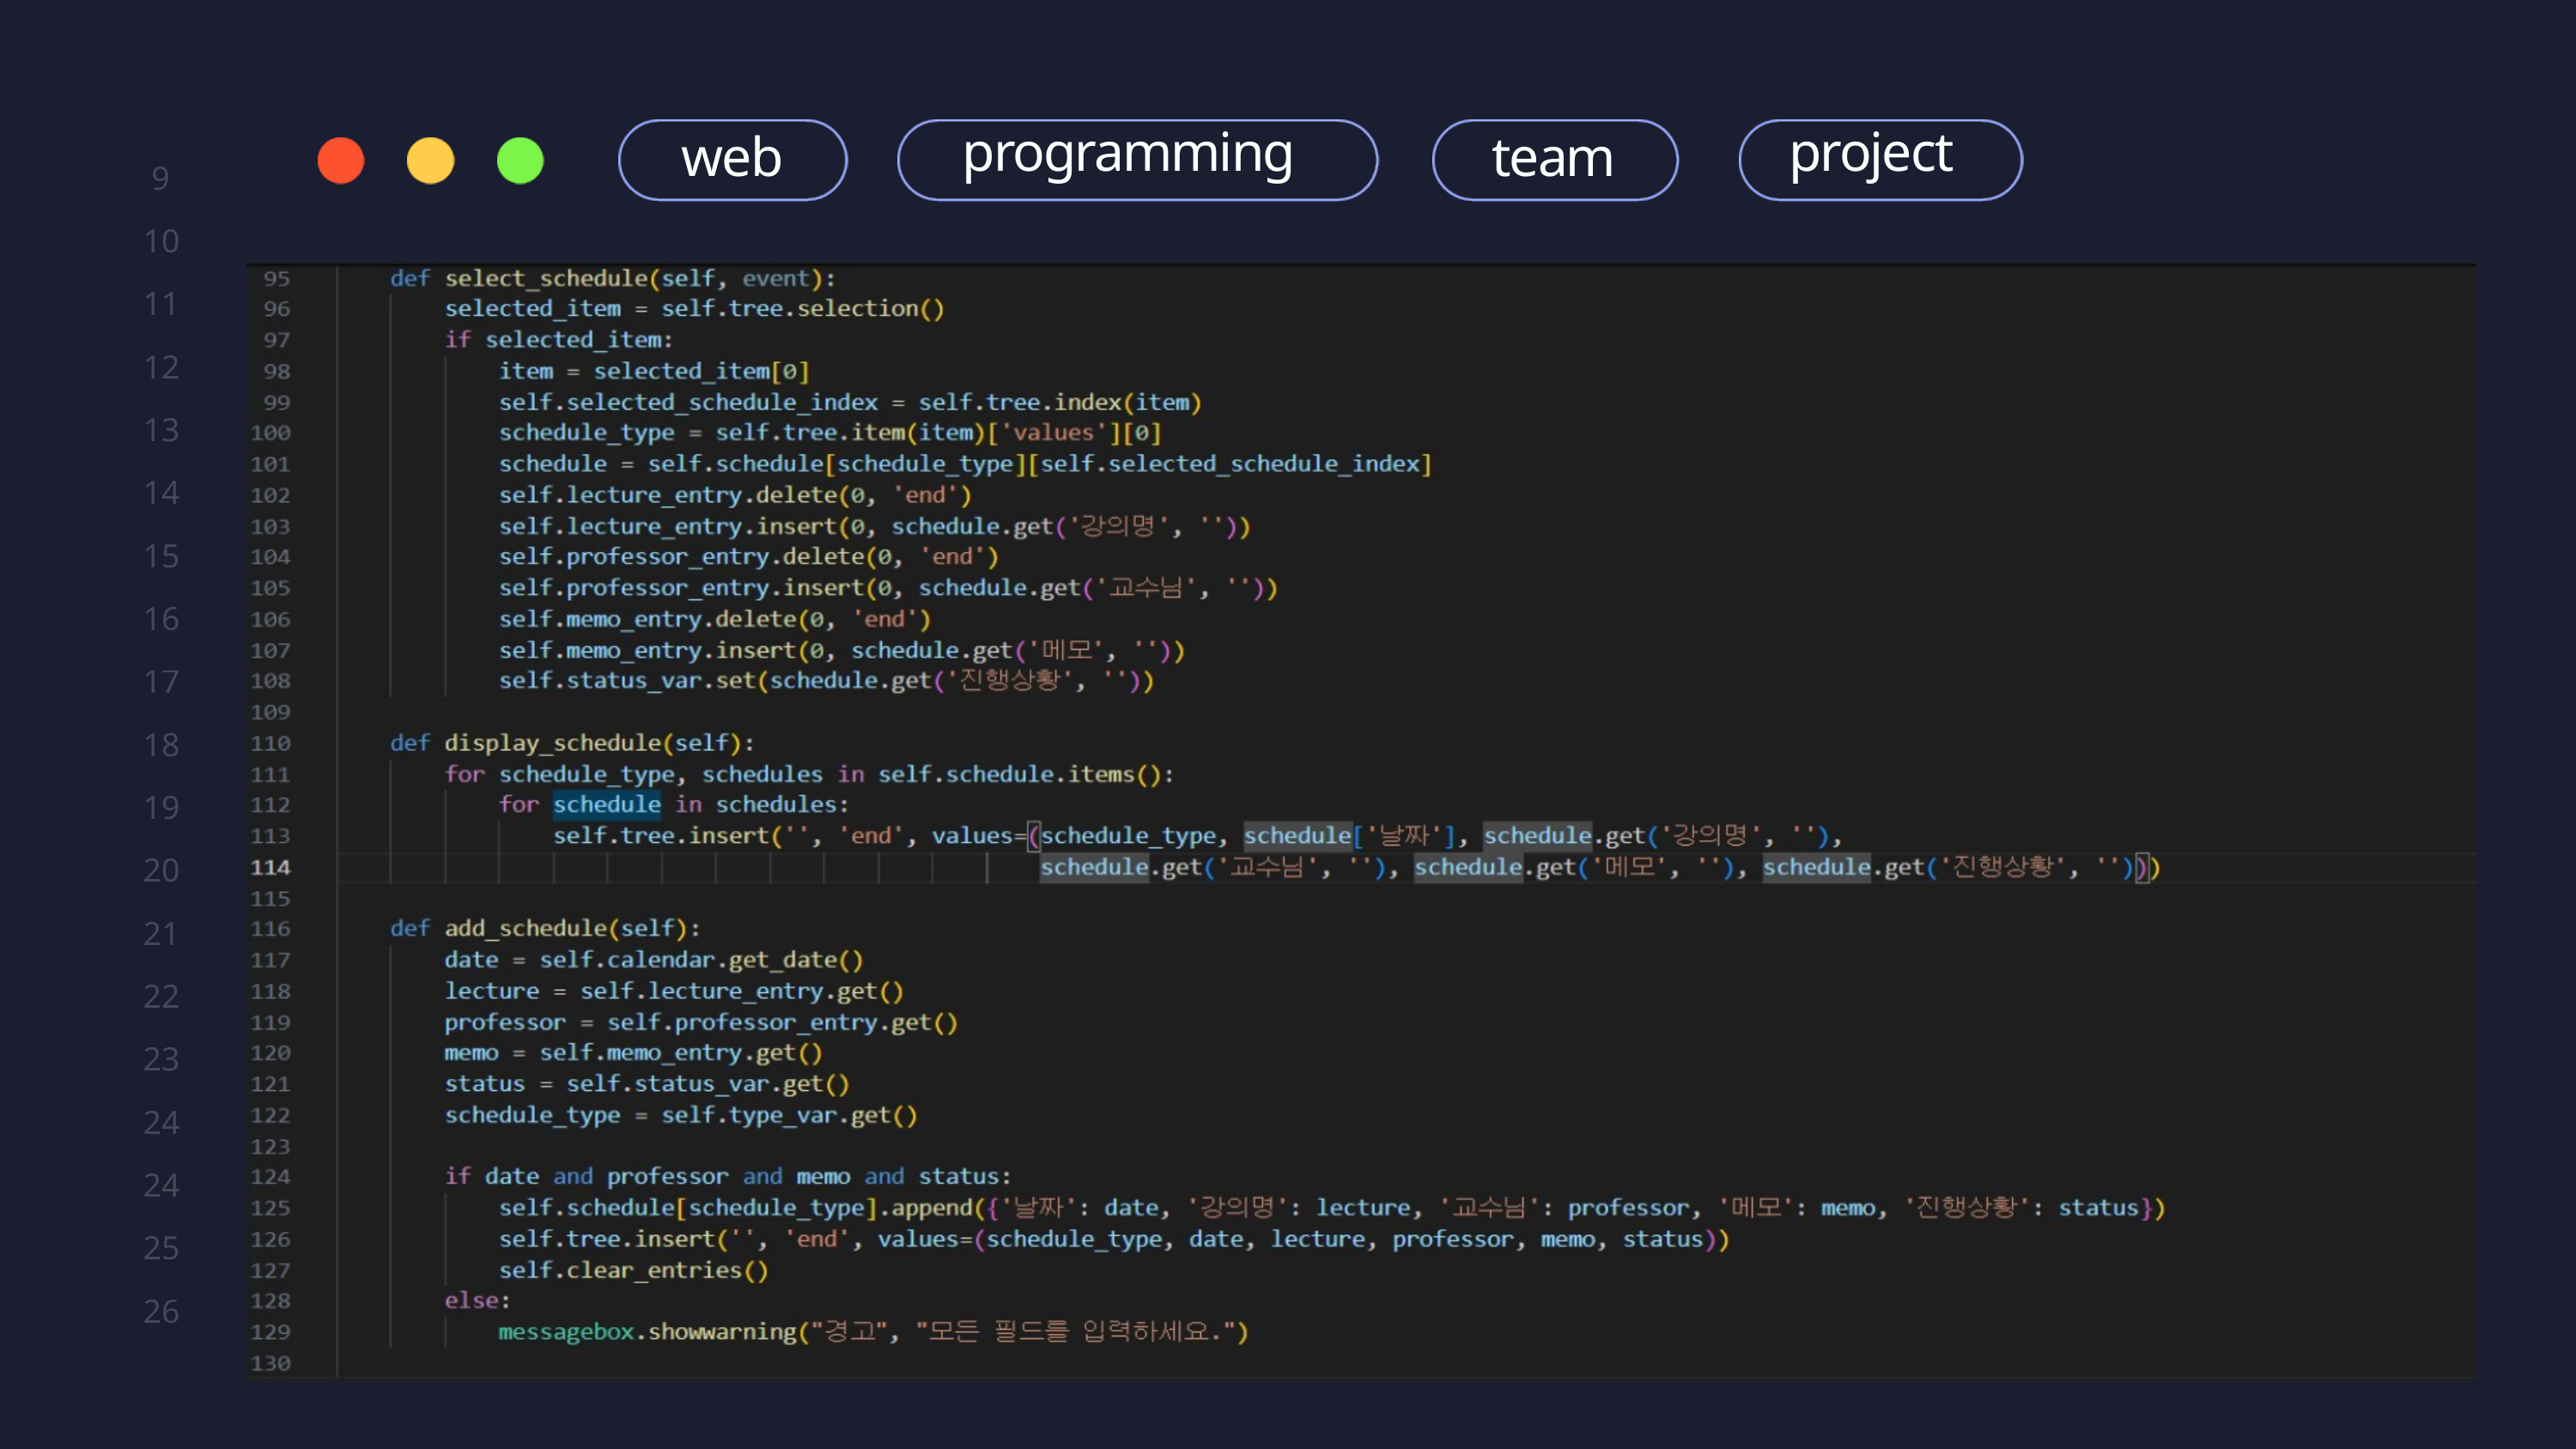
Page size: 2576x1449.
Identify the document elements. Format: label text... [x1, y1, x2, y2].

picture [246, 262, 2476, 1381]
text_box project [1789, 114, 2002, 118]
picture [1738, 119, 2024, 203]
picture [407, 137, 455, 185]
picture [496, 137, 544, 185]
text_box programming [962, 114, 1349, 118]
text_box 9 10 11 12 13 14 15 16 17 18 19 20 21 22 23 24 24 25 26 [143, 137, 335, 1325]
picture [1432, 119, 1680, 203]
picture [897, 119, 1380, 203]
picture [618, 119, 848, 203]
picture [318, 137, 366, 185]
